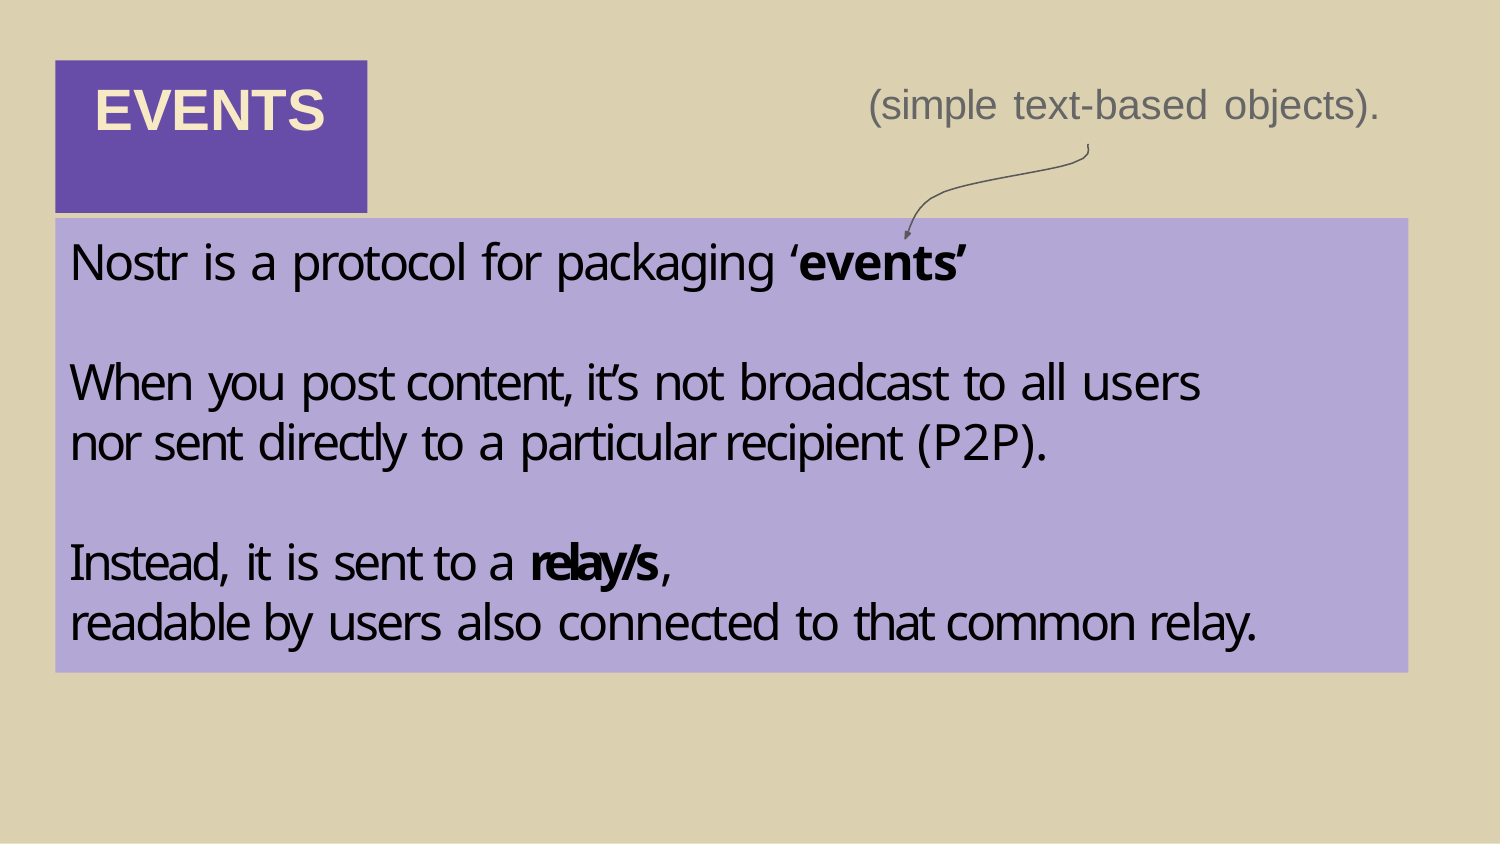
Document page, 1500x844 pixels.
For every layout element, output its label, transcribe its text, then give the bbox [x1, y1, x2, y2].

text_box (simple text-based objects). [866, 75, 1388, 128]
text_box [55, 218, 1409, 673]
text_box Nostr is a protocol for packaging ‘events’ When you post content, it’s not broadcast to all users nor sent directly to a particular recipient (P2P). Instead, it is sent to a relay/s, readable by users also connected to that common relay. [67, 228, 1324, 651]
title EVENTS [55, 60, 368, 213]
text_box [904, 142, 1090, 240]
